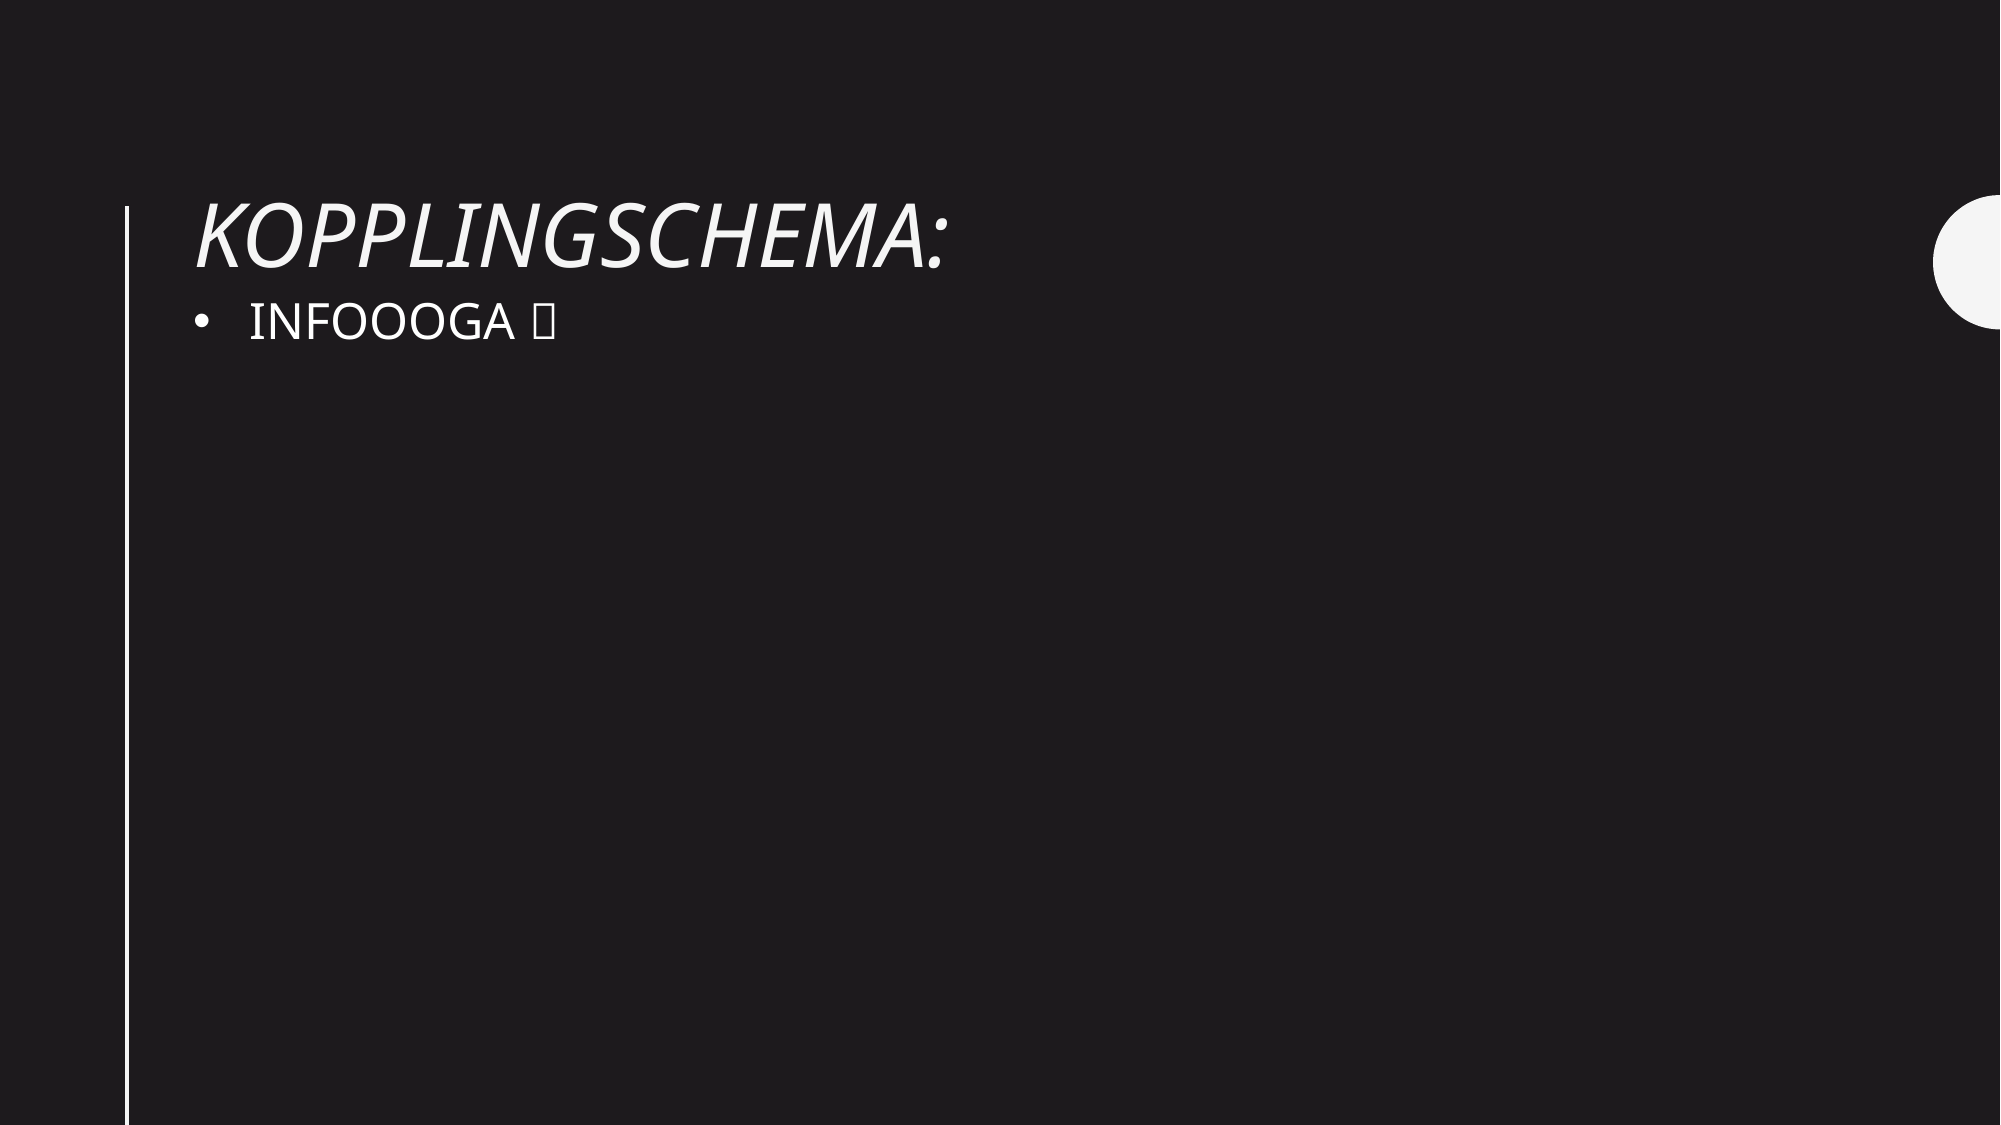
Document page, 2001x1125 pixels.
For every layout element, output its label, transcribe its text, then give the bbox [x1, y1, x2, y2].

text_box INFOOOGA  [178, 282, 1179, 358]
title Kopplingschema: [178, 187, 1333, 294]
